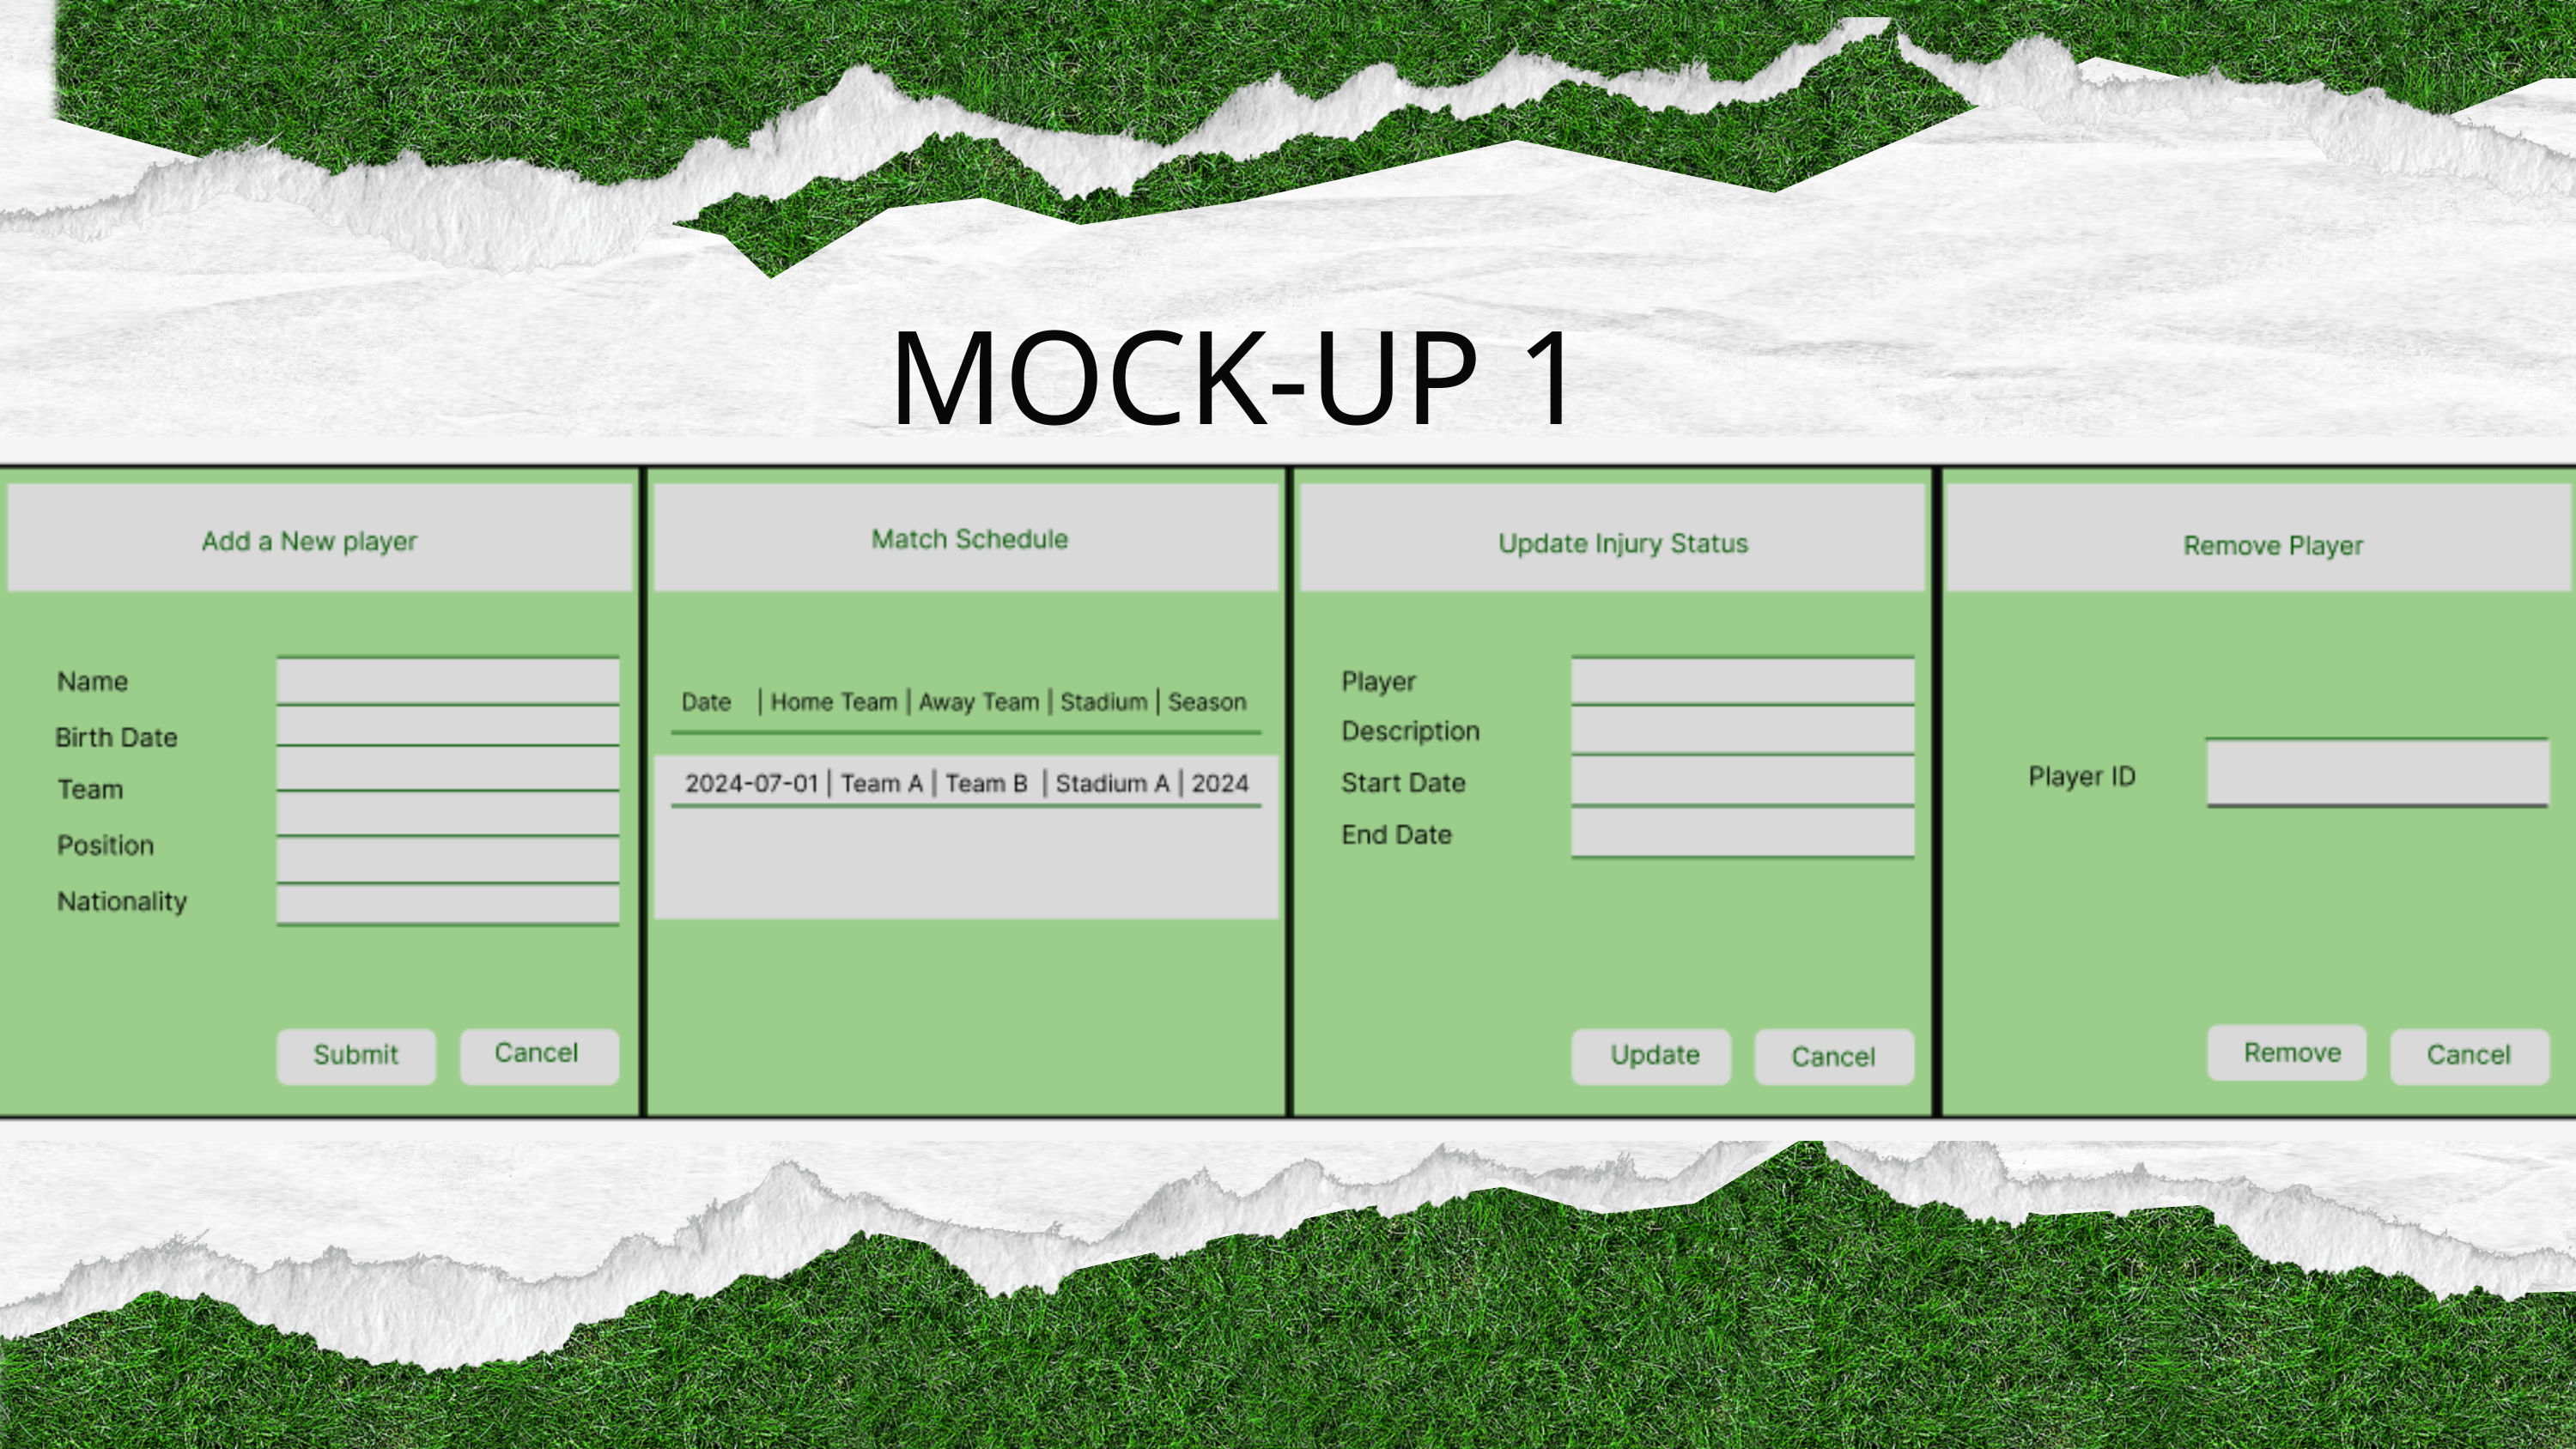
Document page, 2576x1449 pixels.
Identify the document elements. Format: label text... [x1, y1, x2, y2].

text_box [0, 0, 2576, 296]
text_box [1870, 306, 2576, 437]
text_box MOCK-UP 1 [607, 306, 1870, 437]
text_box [0, 1115, 2576, 1449]
text_box [0, 306, 607, 437]
text_box [0, 437, 2576, 1113]
